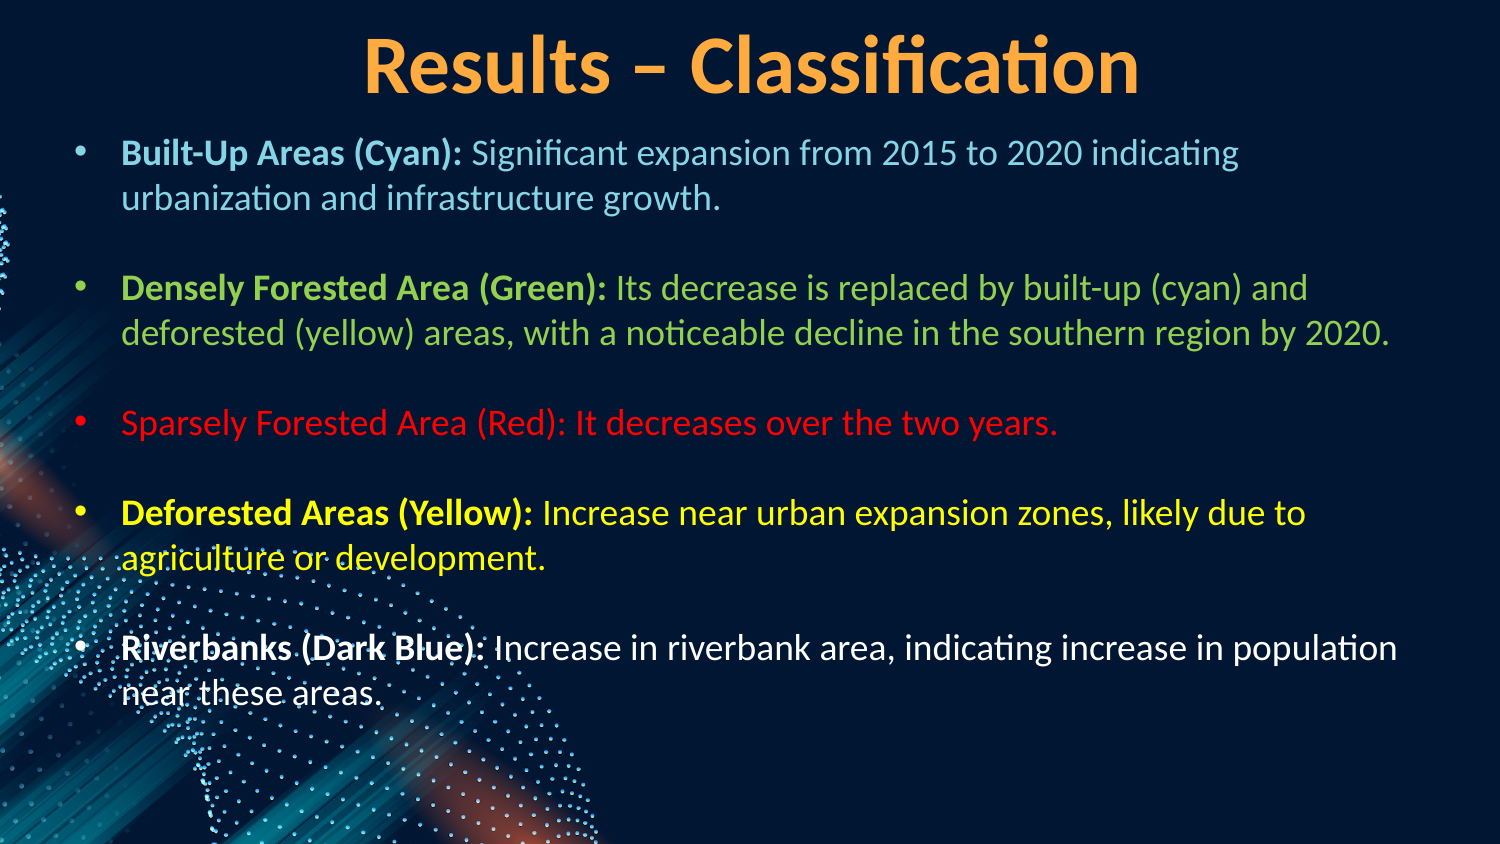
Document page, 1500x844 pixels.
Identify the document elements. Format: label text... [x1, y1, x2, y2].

text_box Built-Up Areas (Cyan): Significant expansion from 2015 to 2020 indicating urbanization and infrastructure growth. Densely Forested Area (Green): Its decrease is replaced by built-up (cyan) and deforested (yellow) areas, with a noticeable decline in the southern region by 2020. Sparsely Forested Area (Red): It decreases over the two years. Deforested Areas (Yellow): Increase near urban expansion zones, likely due to agriculture or development. Riverbanks (Dark Blue): Increase in riverbank area, indicating increase in population near these areas. [59, 120, 1449, 766]
text_box Results – Classification [348, 3, 1500, 189]
